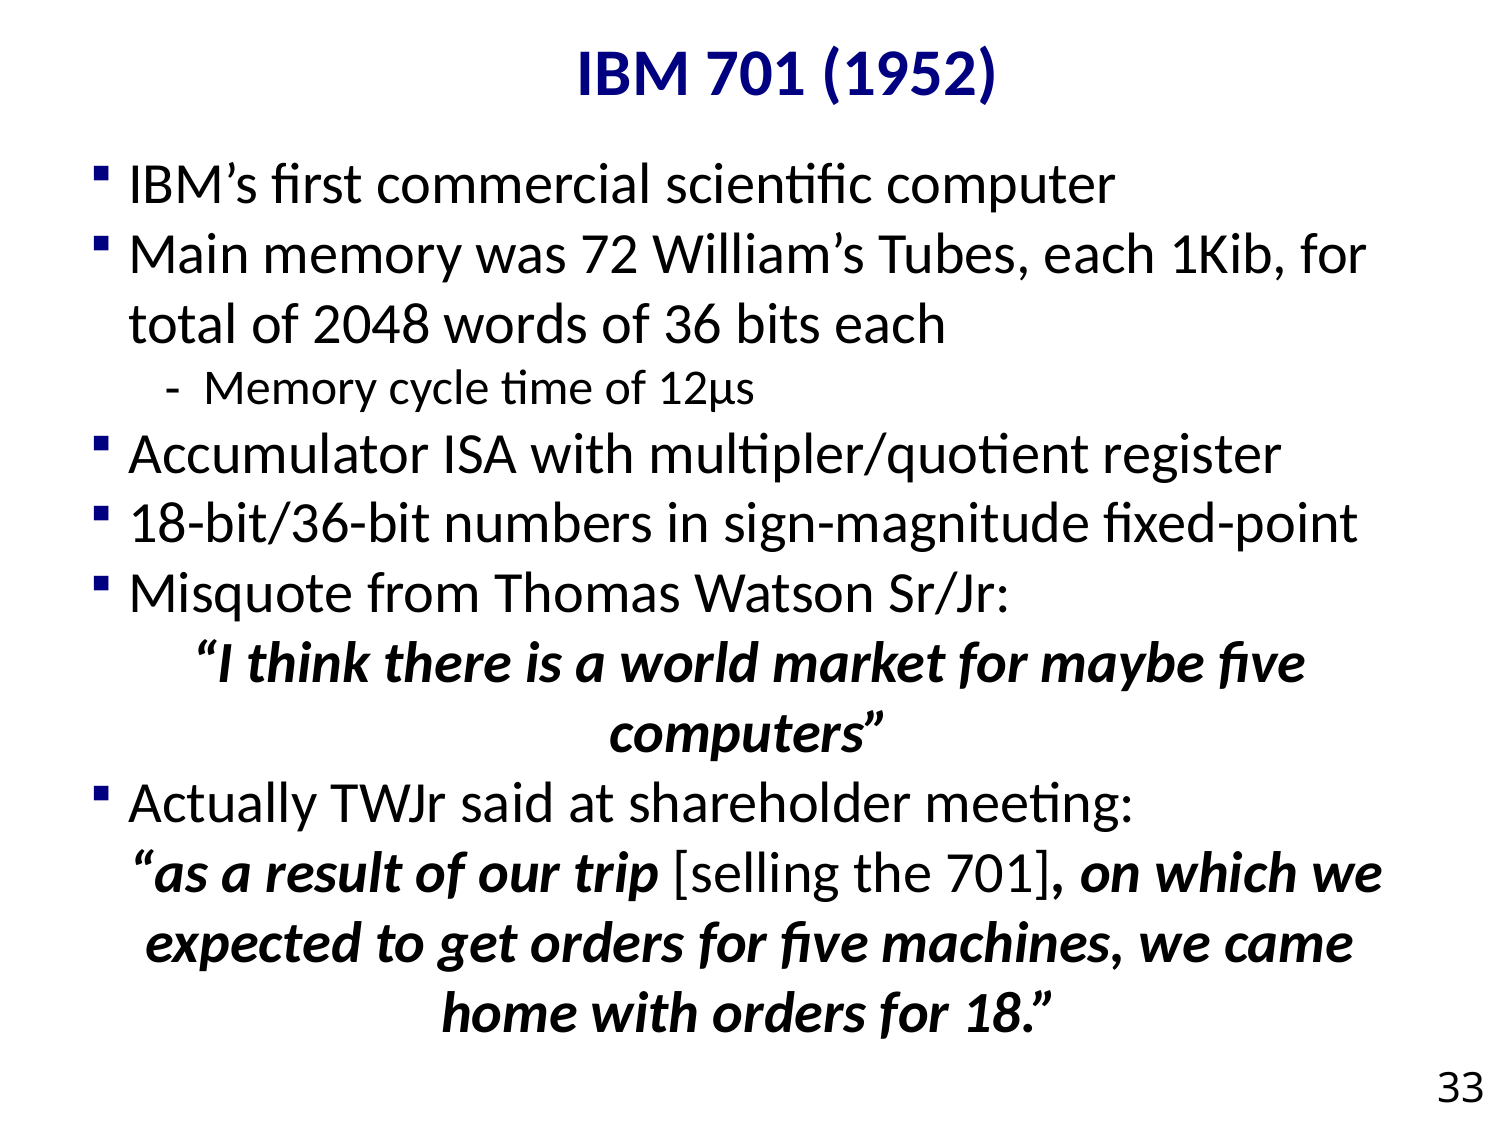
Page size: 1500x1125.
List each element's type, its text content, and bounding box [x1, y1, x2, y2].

list IBM’s first commercial scientific computer Main memory was 72 William’s Tubes, each 1Kib, for total of 2048 words of 36 bits each Memory cycle time of 12µs Accumulator ISA with multipler/quotient register 18-bit/36-bit numbers in sign-magnitude fixed-point Misquote from Thomas Watson Sr/Jr: “I think there is a world market for maybe five computers” Actually TWJr said at shareholder meeting: “as a result of our trip [selling the 701], on which we expected to get orders for five machines, we came home with orders for 18.” [74, 137, 1425, 1051]
slide_number 33 [1362, 1085, 1500, 1125]
title IBM 701 (1952) [199, 12, 1376, 126]
